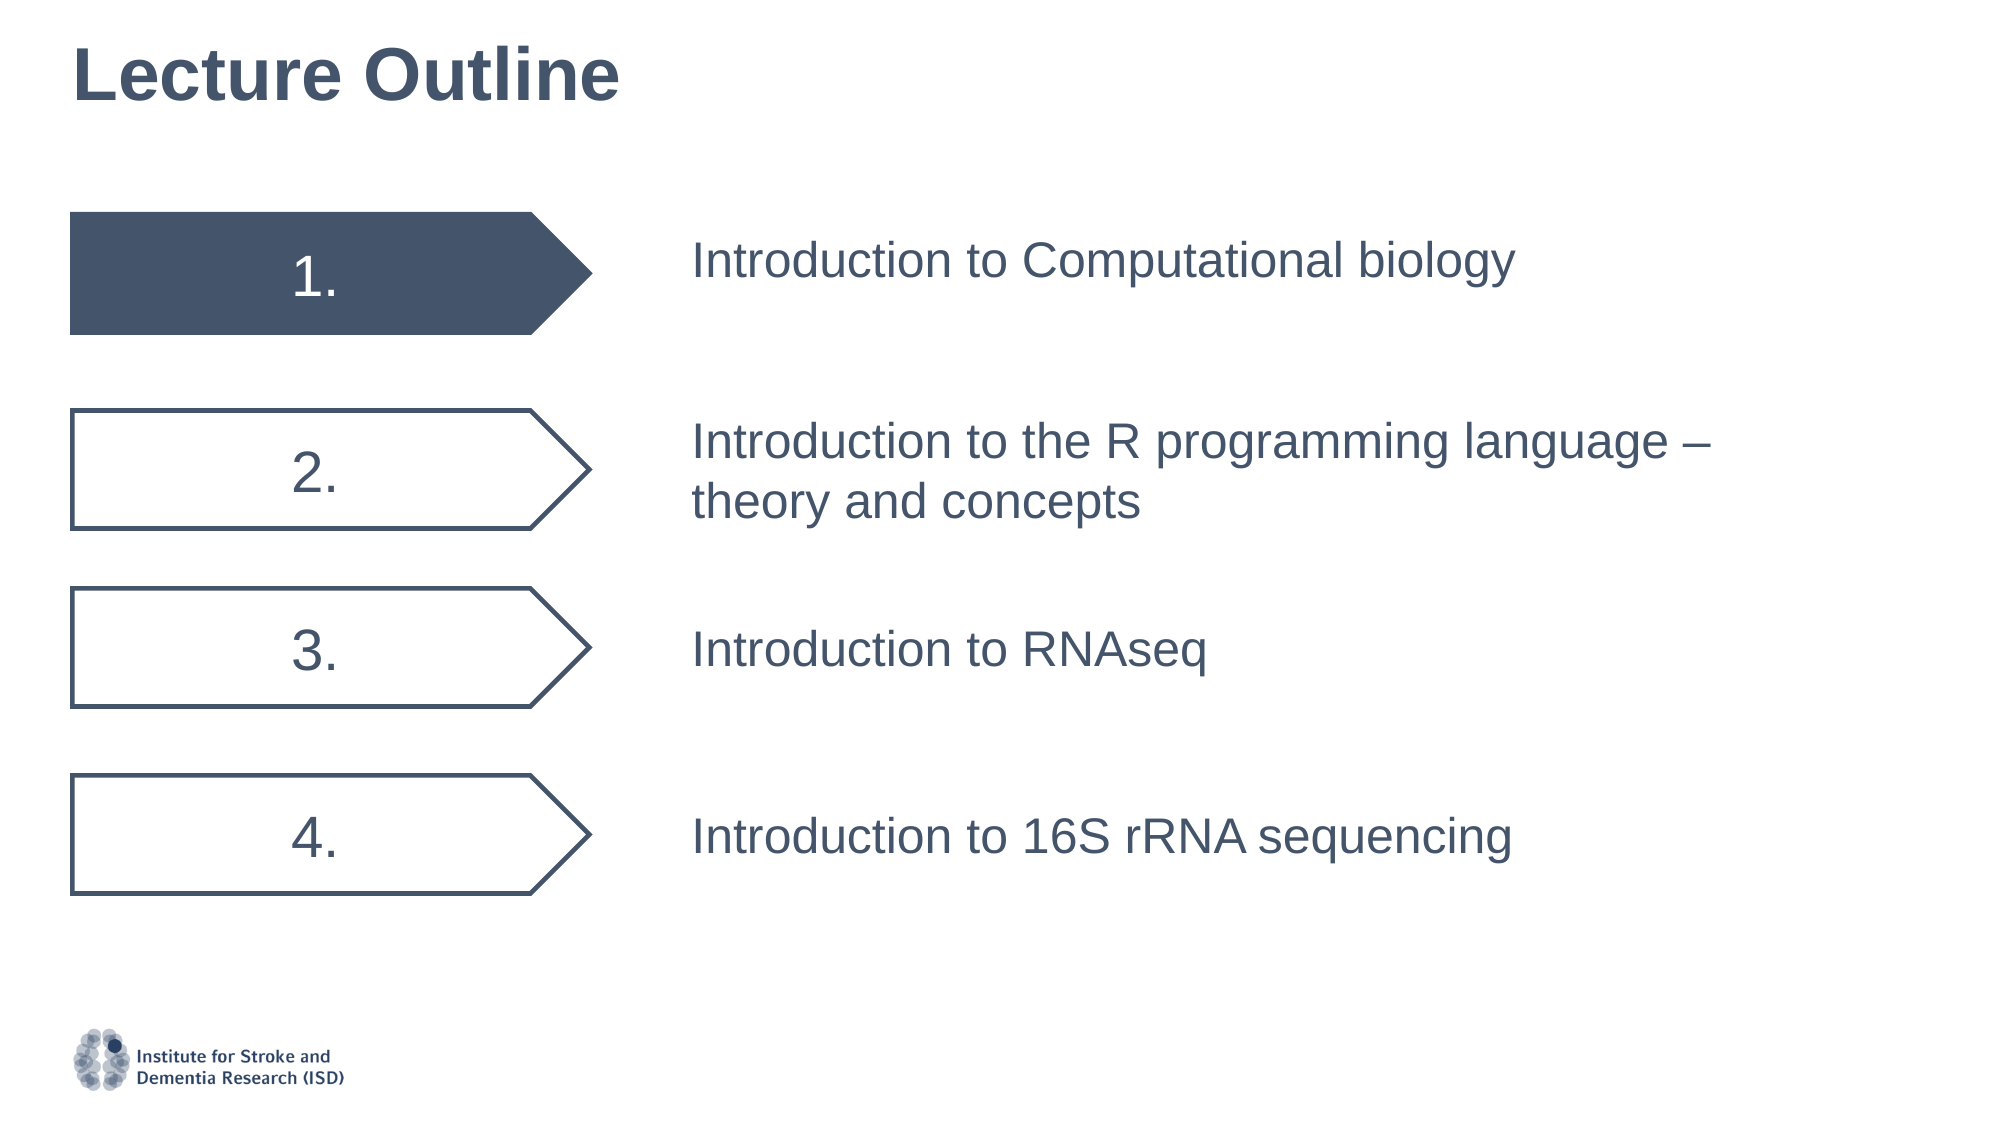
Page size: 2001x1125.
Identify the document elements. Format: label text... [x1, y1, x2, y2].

text_box Introduction to Computational biology [676, 219, 1813, 295]
text_box Introduction to 16S rRNA sequencing [676, 796, 1813, 872]
text_box 4. [71, 774, 591, 895]
text_box Introduction to RNAseq [676, 609, 1813, 685]
text_box 2. [71, 409, 591, 530]
picture [72, 1027, 366, 1091]
text_box Introduction to the R programming language – theory and concepts [676, 401, 1813, 537]
text_box 3. [71, 587, 591, 708]
title Lecture Outline [72, 36, 1876, 167]
text_box 1. [71, 213, 591, 334]
